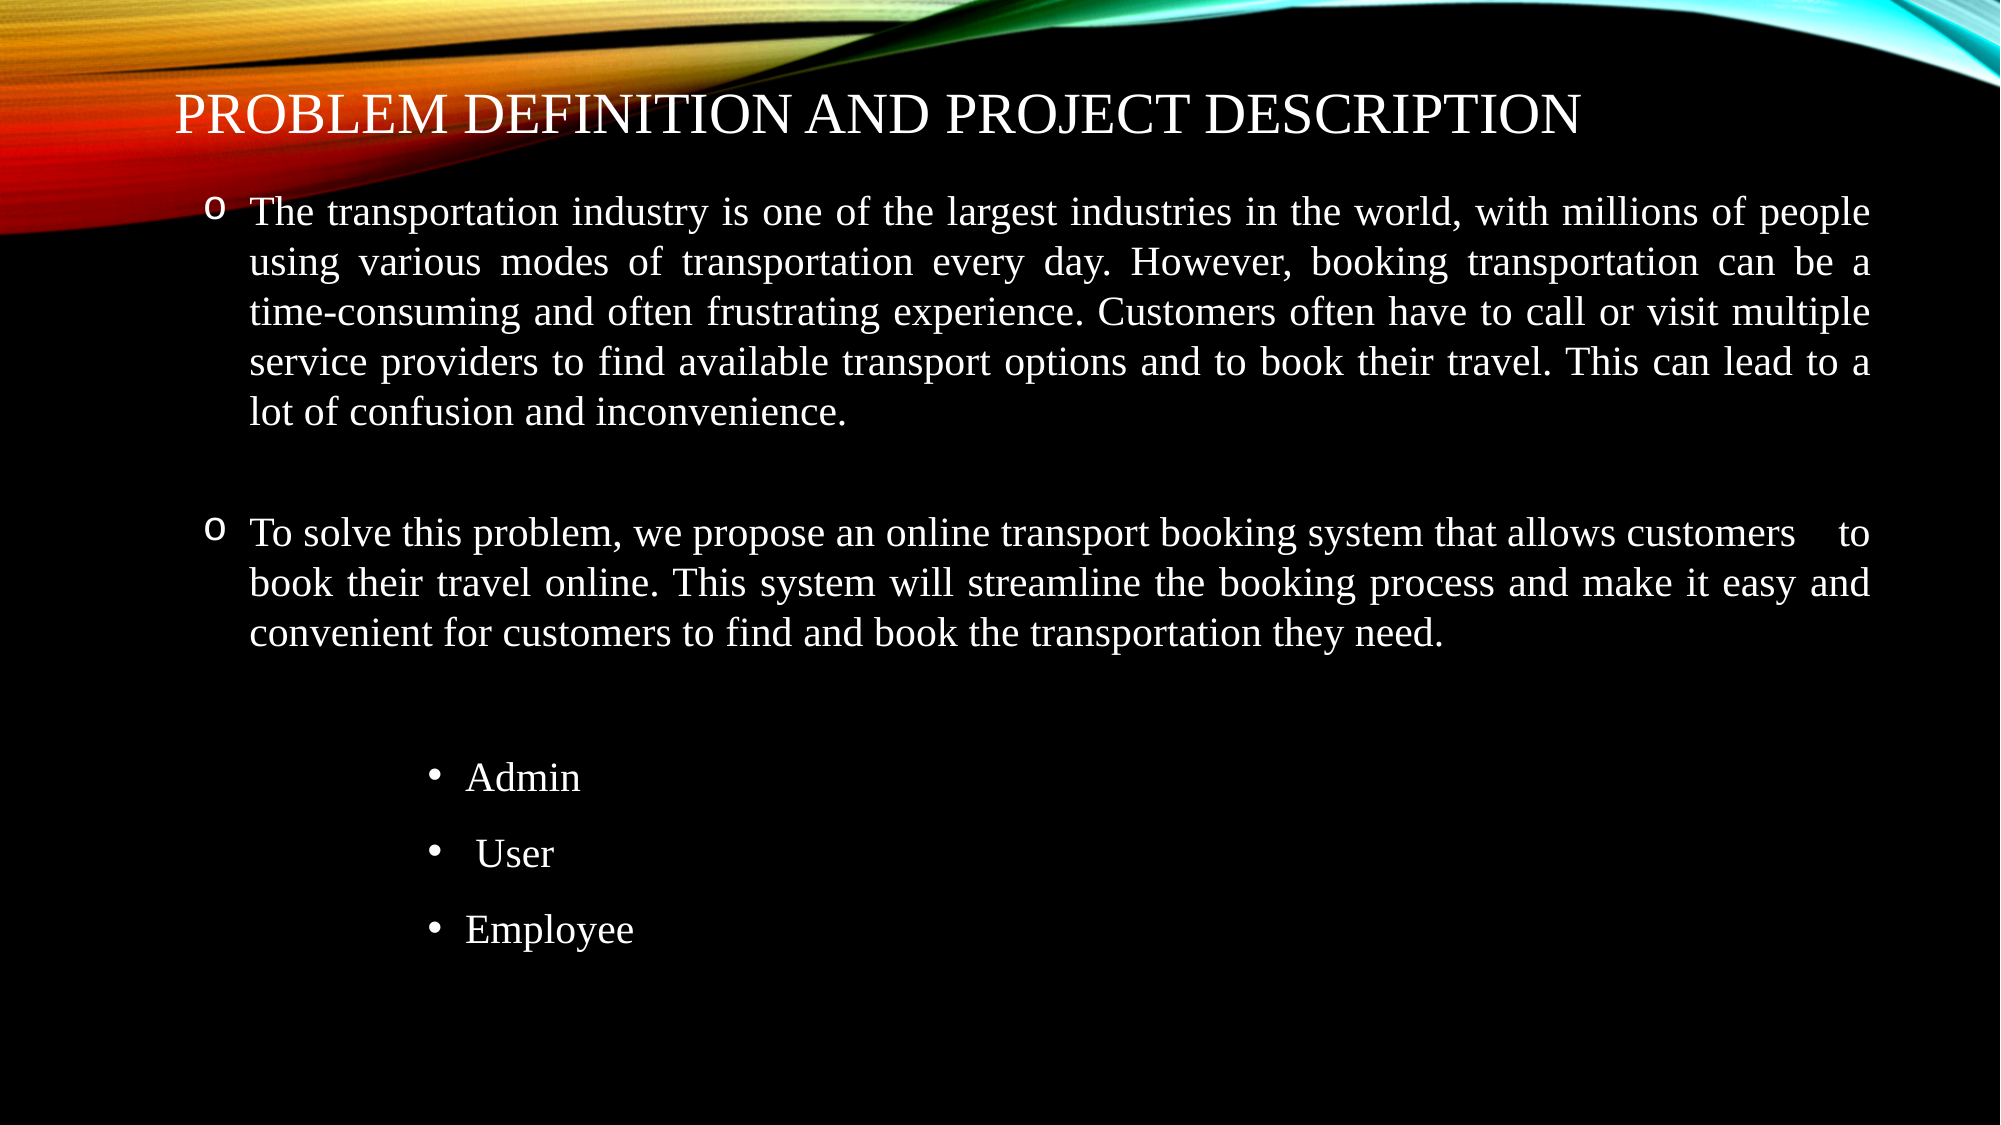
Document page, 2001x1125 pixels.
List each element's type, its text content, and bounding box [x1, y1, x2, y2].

picture [0, 0, 2000, 237]
title PROBLEM Definition and project description [112, 28, 1613, 176]
list The transportation industry is one of the largest industries in the world, with millions of people using various modes of transportation every day. However, booking transportation can be a time-consuming and often frustrating experience. Customers often have to call or visit multiple service providers to find available transport options and to book their travel. This can lead to a lot of confusion and inconvenience. To solve this problem, we propose an online transport booking system that allows customers to book their travel online. This system will streamline the booking process and make it easy and convenient for customers to find and book the transportation they need. Admin User Employee [112, 176, 1888, 1021]
